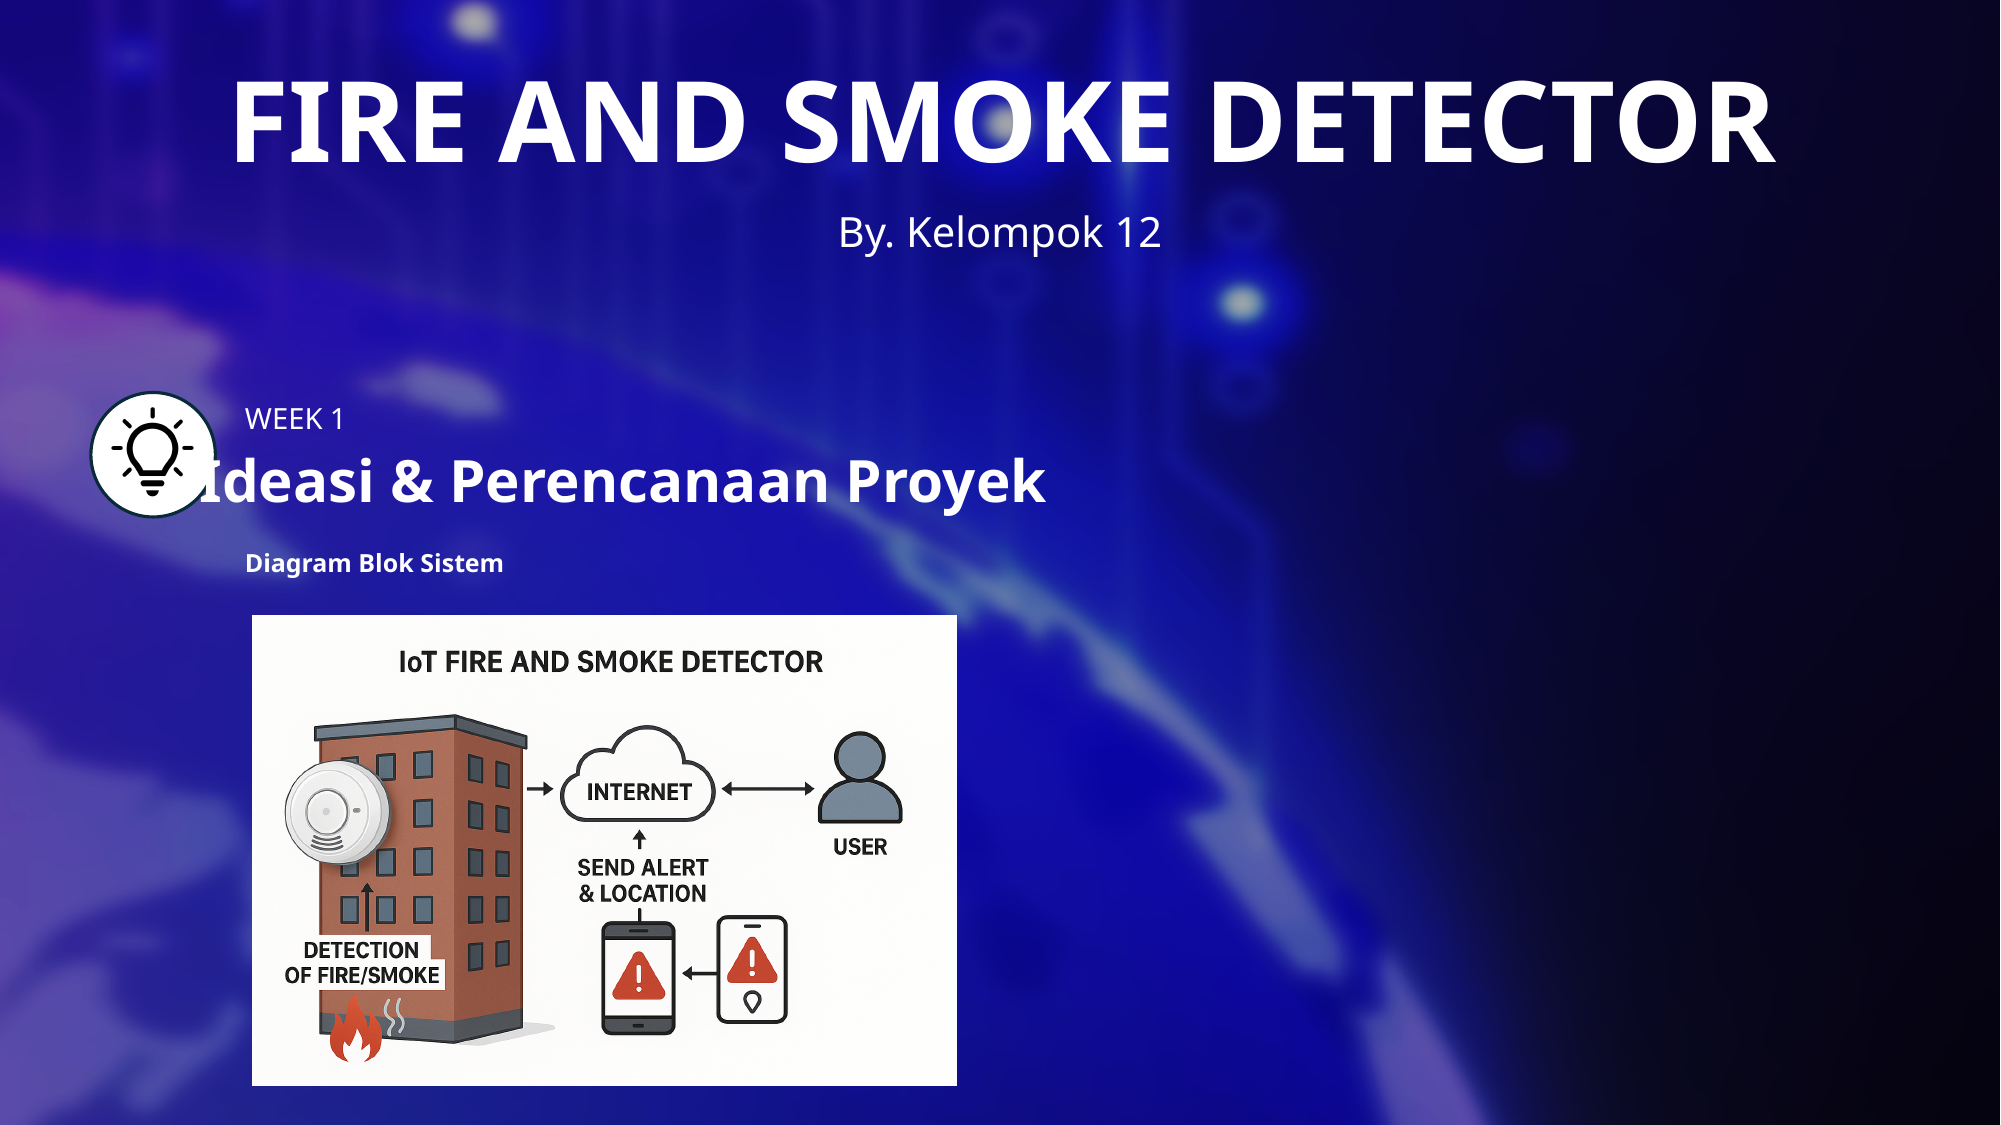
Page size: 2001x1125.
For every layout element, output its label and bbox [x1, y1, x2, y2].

picture [0, 0, 2000, 1125]
text_box [90, 391, 216, 518]
